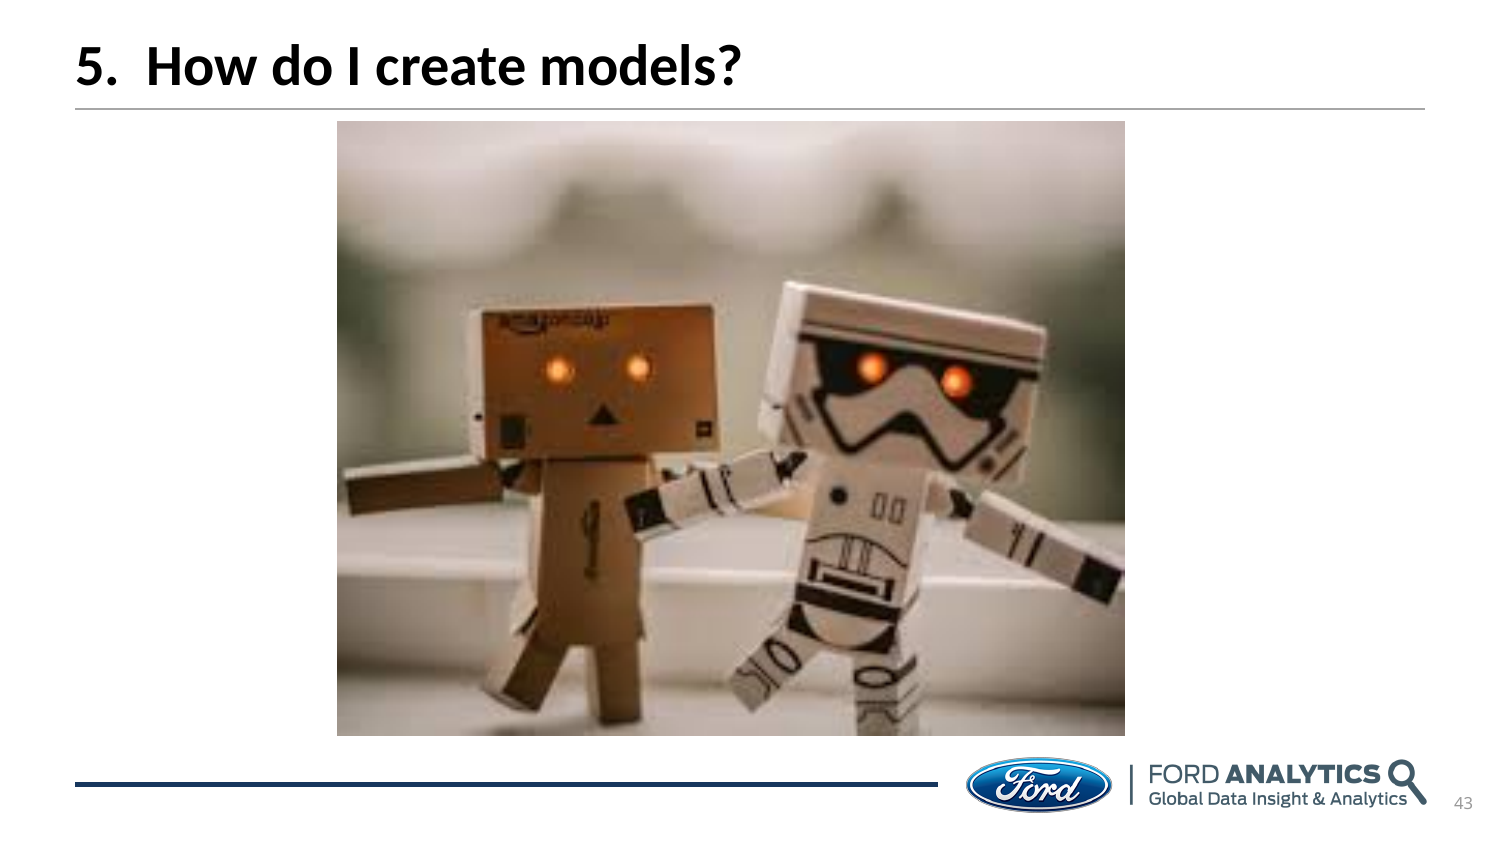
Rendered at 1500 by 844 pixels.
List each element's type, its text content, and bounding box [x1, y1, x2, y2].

text_box 5. How do I create models? [74, 19, 1425, 97]
picture [337, 121, 1126, 736]
picture [964, 752, 1429, 817]
